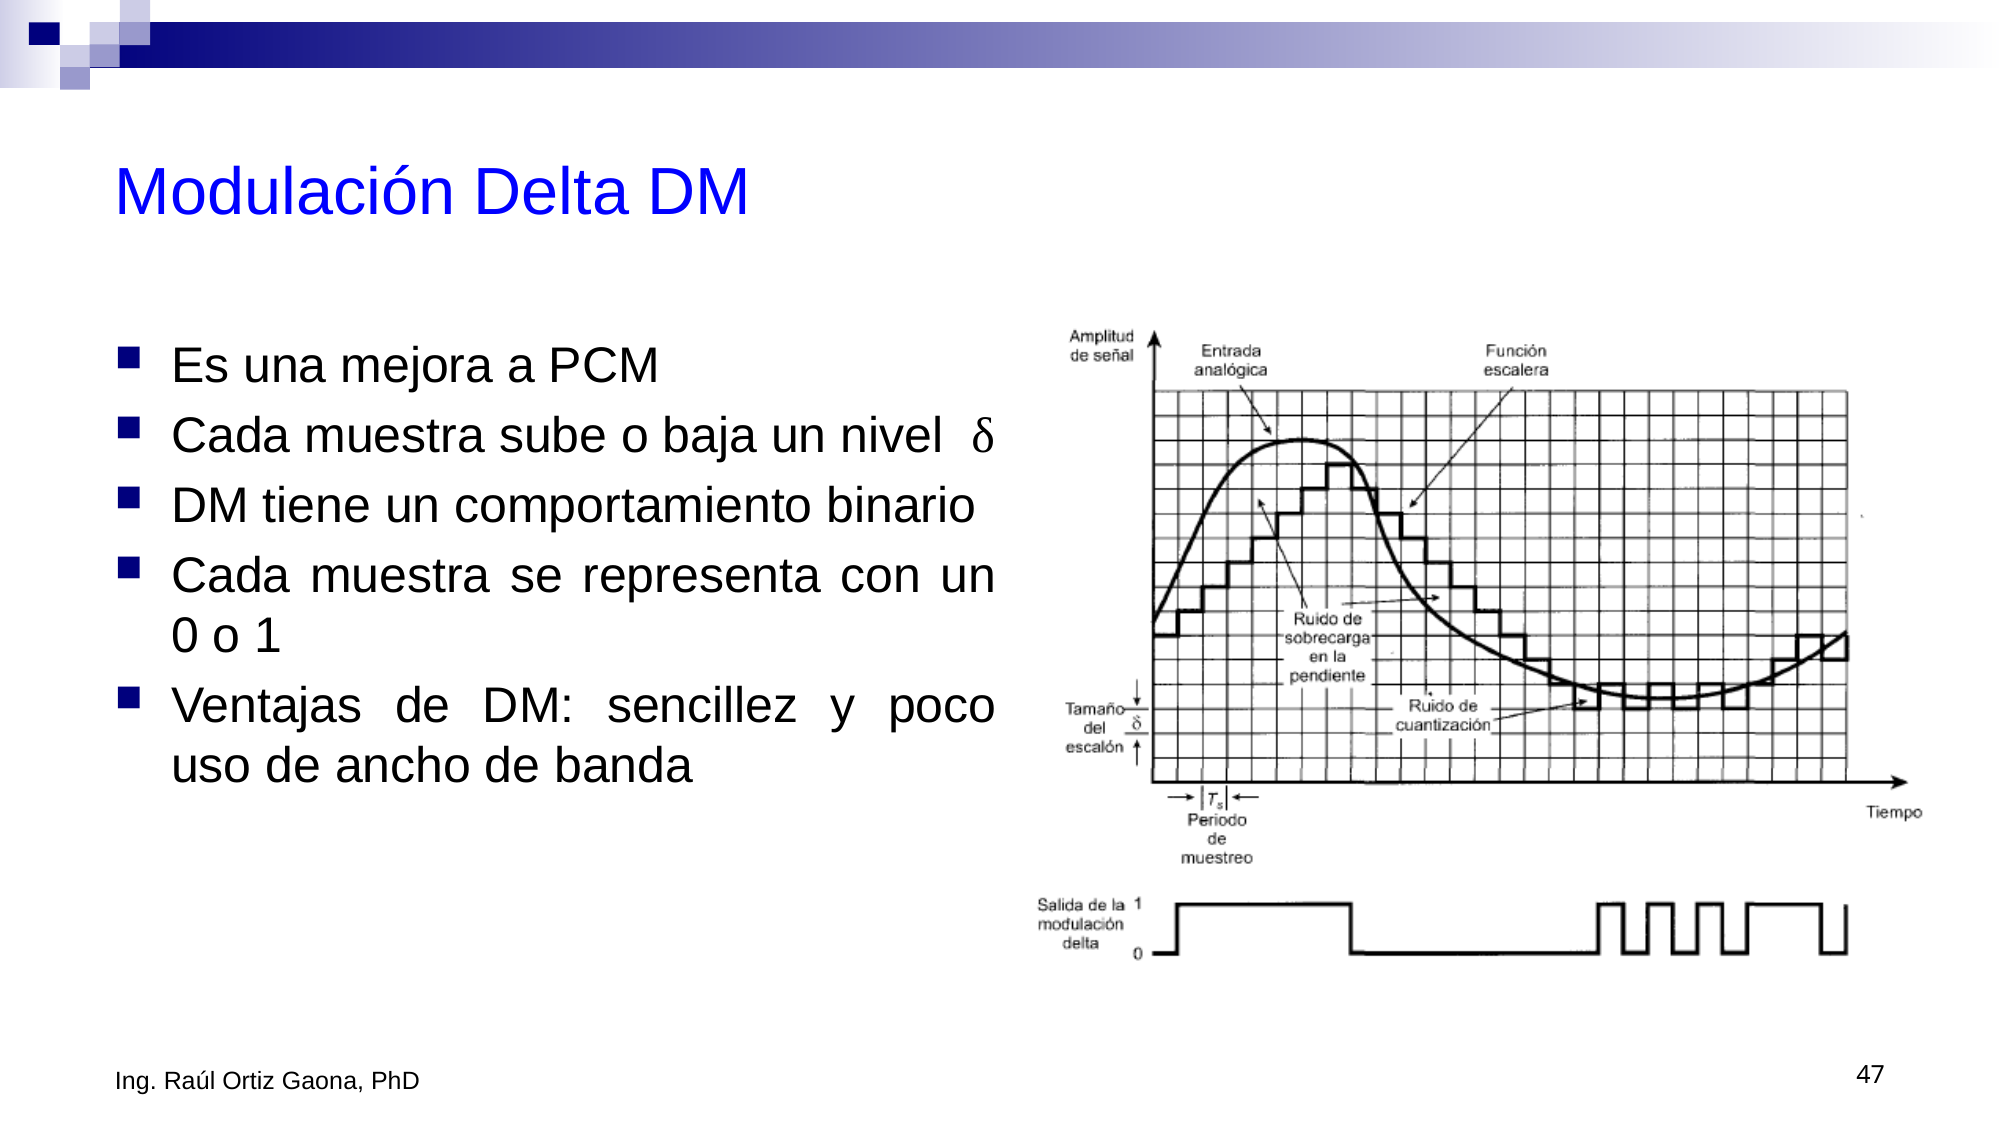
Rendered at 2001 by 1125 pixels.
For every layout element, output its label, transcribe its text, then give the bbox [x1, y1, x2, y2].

list Es una mejora a PCM Cada muestra sube o baja un nivel δ DM tiene un comportamiento binario Cada muestra se representa con un 0 o 1 Ventajas de DM: sencillez y poco uso de ancho de banda [99, 324, 1012, 1025]
slide_number 47 [1433, 1025, 1900, 1100]
title Modulación Delta DM [99, 75, 1900, 300]
picture [1028, 317, 1934, 977]
slide_number Ing. Raúl Ortiz Gaona, PhD [99, 1024, 567, 1103]
